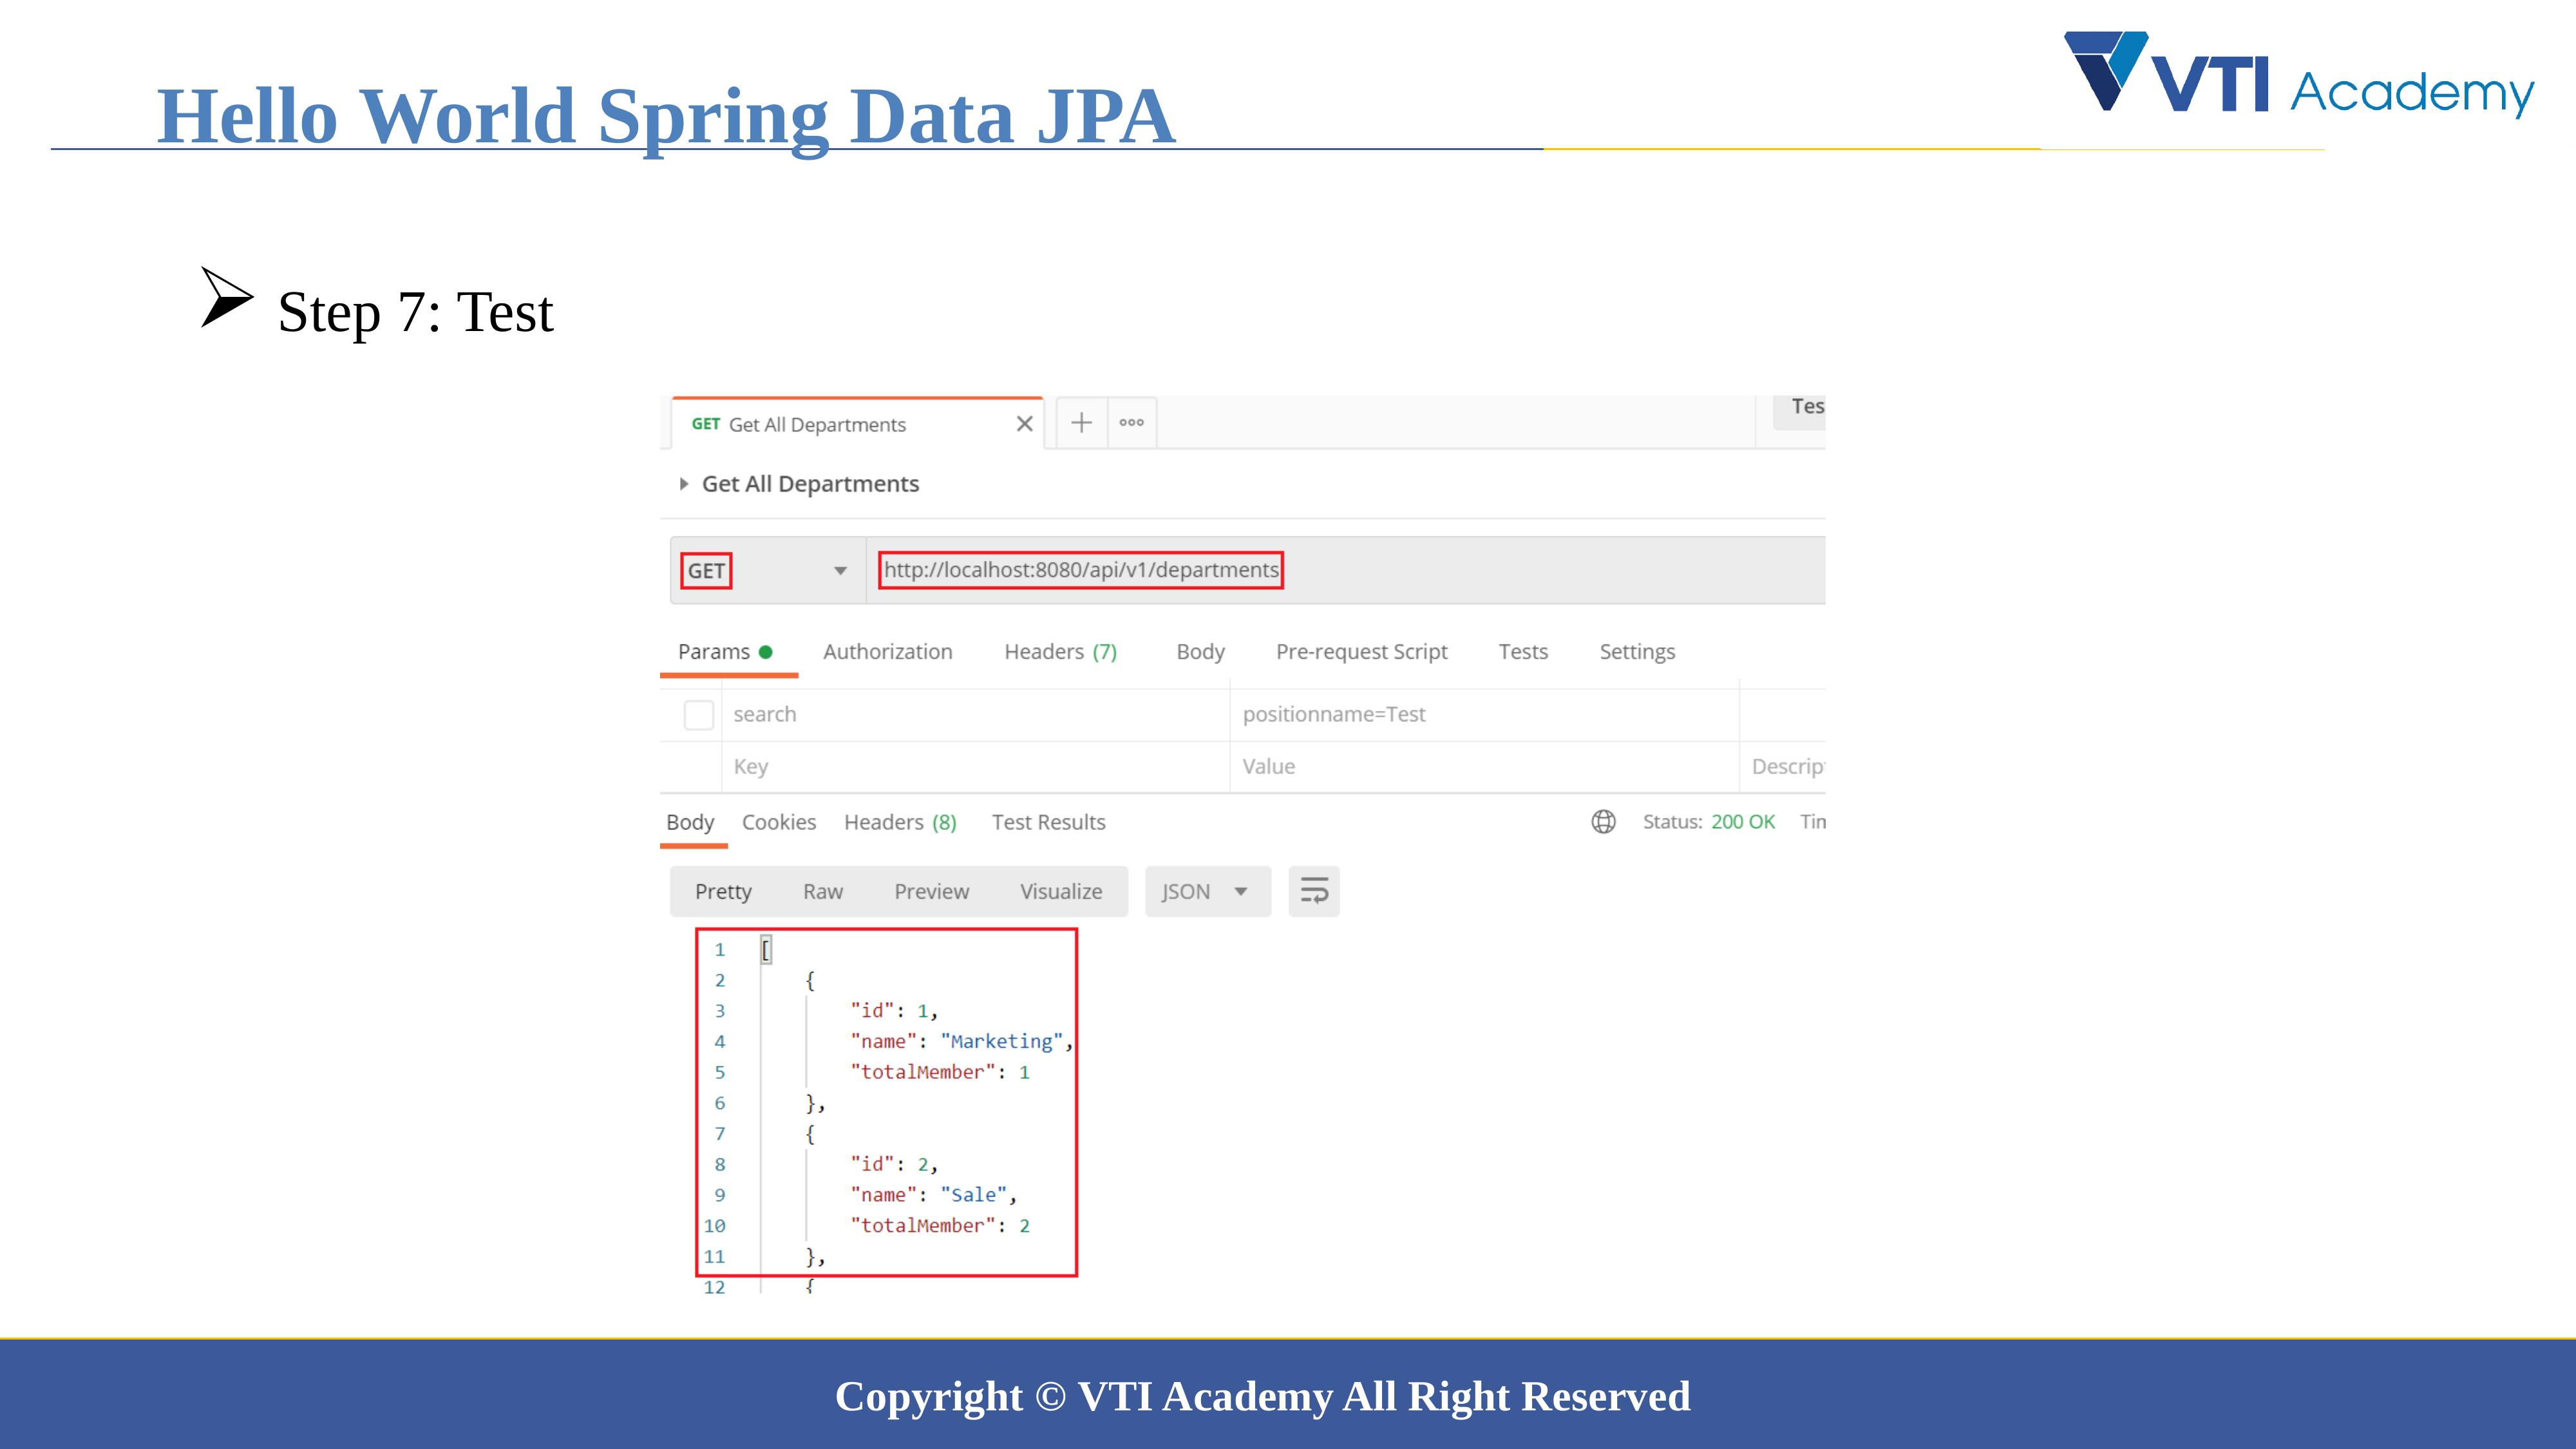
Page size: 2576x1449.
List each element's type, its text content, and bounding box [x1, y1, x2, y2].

text_box Hello World Spring Data JPA [126, 60, 1709, 161]
picture [660, 395, 1826, 1298]
picture [2034, 0, 2576, 149]
text_box Step 7: Test [185, 267, 853, 365]
